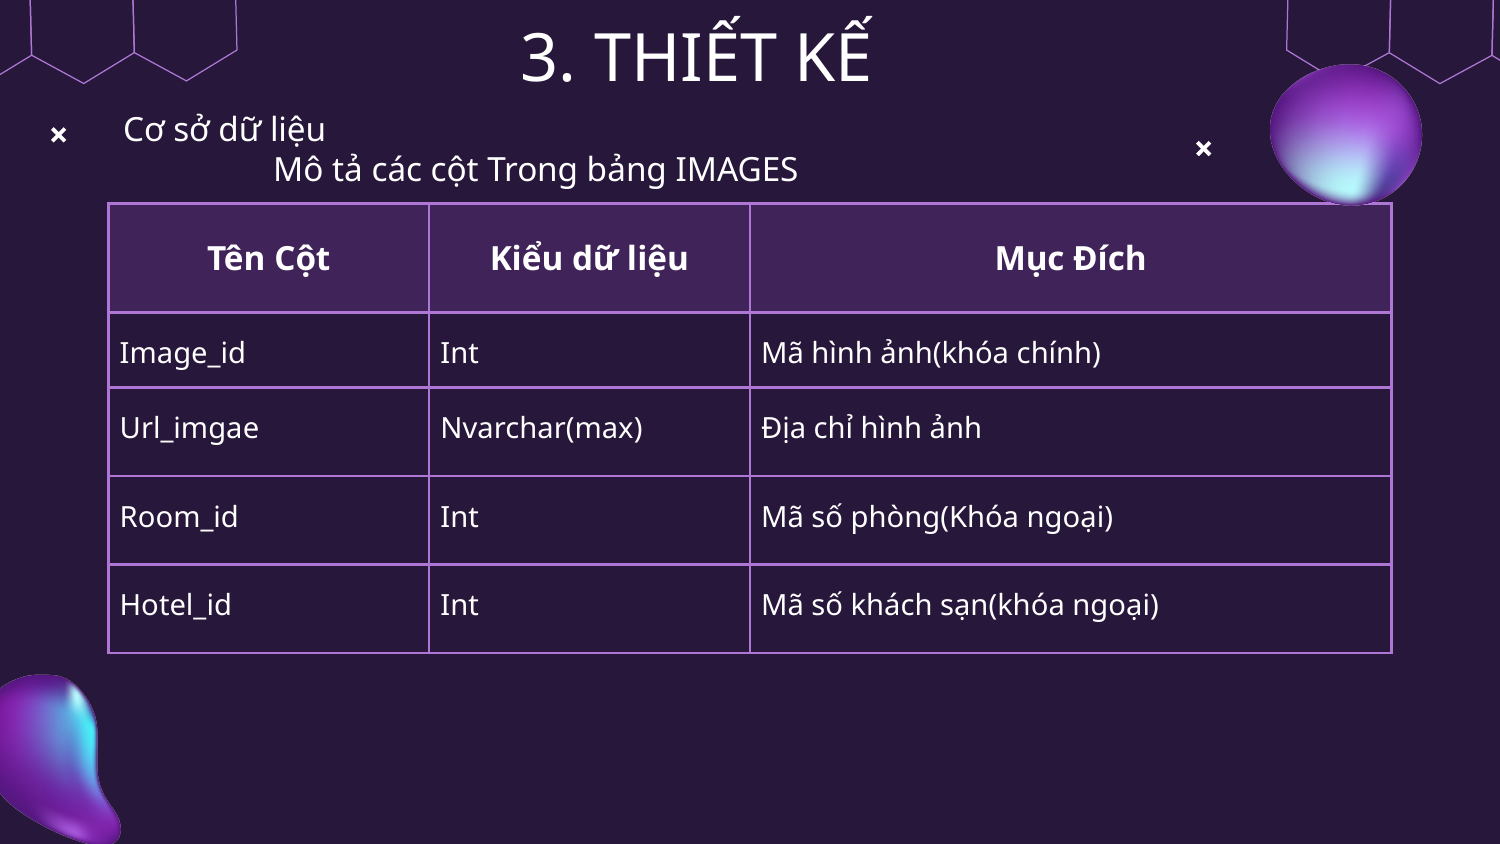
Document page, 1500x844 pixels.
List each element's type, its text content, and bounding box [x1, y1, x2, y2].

table_cell Int [430, 477, 749, 563]
table_cell Int [430, 566, 749, 652]
table_cell Url_imgae [110, 389, 428, 475]
text_box Cơ sở dữ liệu Mô tả các cột Trong bảng IMAGES [108, 100, 1135, 196]
title 3. THIẾT KẾ [64, 0, 1329, 94]
table_header Kiểu dữ liệu [430, 205, 749, 311]
table_cell Room_id [110, 477, 428, 563]
table_cell Nvarchar(max) [430, 389, 749, 475]
table_cell Địa chỉ hình ảnh [751, 389, 1390, 475]
table_cell Image_id [110, 314, 428, 386]
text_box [1197, 141, 1211, 156]
table_cell Int [430, 314, 749, 386]
table_cell Mã hình ảnh(khóa chính) [751, 314, 1390, 386]
table_cell Mã số phòng(Khóa ngoại) [751, 477, 1390, 563]
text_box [52, 128, 66, 142]
table_cell Hotel_id [110, 566, 428, 652]
table_header Mục Đích [751, 205, 1390, 311]
table_cell Mã số khách sạn(khóa ngoại) [751, 566, 1390, 652]
table_header Tên Cột [110, 205, 428, 311]
picture [1244, 43, 1448, 232]
picture [0, 653, 150, 844]
